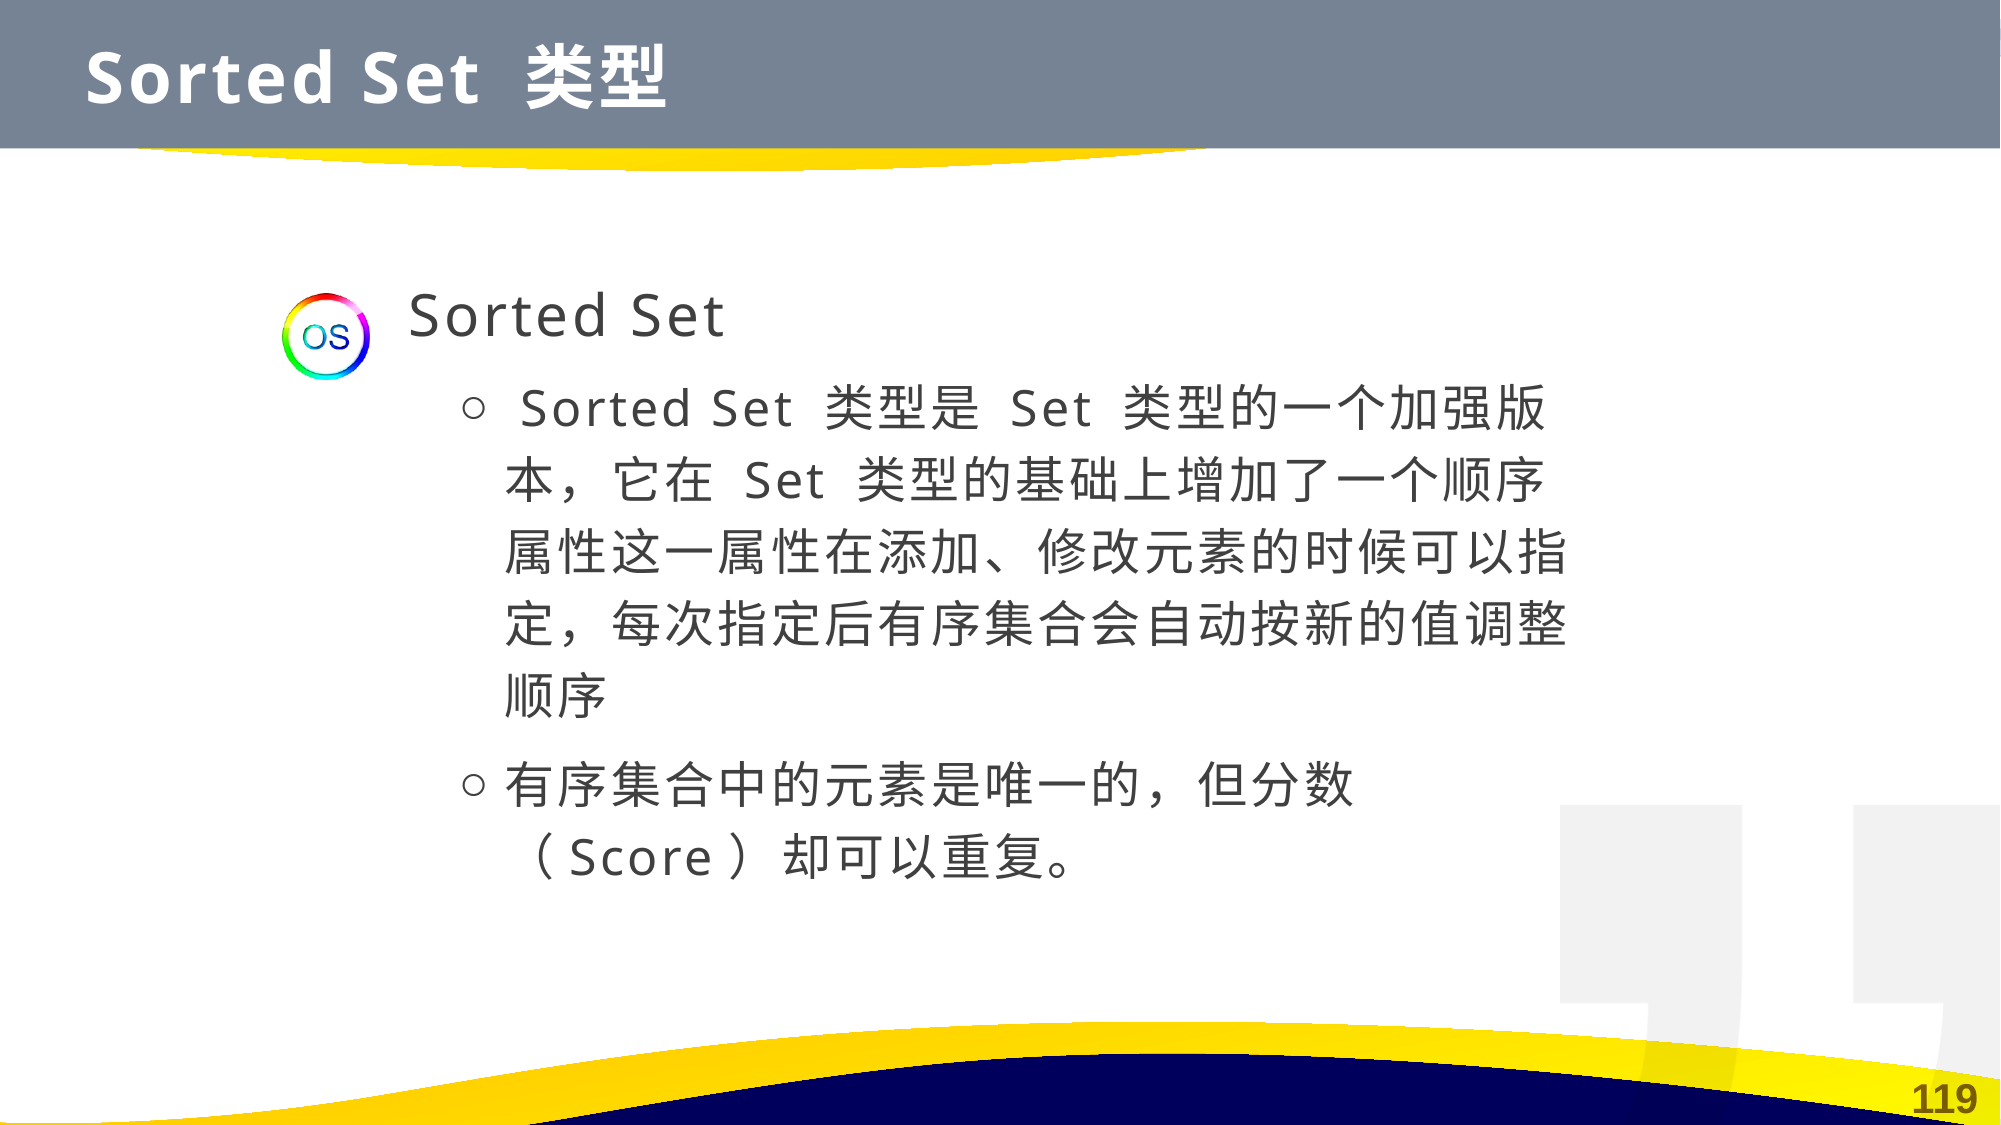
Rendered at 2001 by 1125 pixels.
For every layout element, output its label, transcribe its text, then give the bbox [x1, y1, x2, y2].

picture [1560, 805, 2000, 1125]
text_box Sorted Set 类型 [75, 24, 1925, 125]
text_box Sorted Set Sorted Set 类型是 Set 类型的一个加强版本，它在 Set 类型的基础上增加了一个顺序属性这一属性在添加、修改元素的时候可以指定，每次指定后有序集合会自动按新的值调整顺序 有序集合中的元素是唯一的，但分数（Score）却可以重复。 [398, 342, 1602, 806]
picture [282, 293, 370, 380]
text_box [0, 0, 2000, 149]
